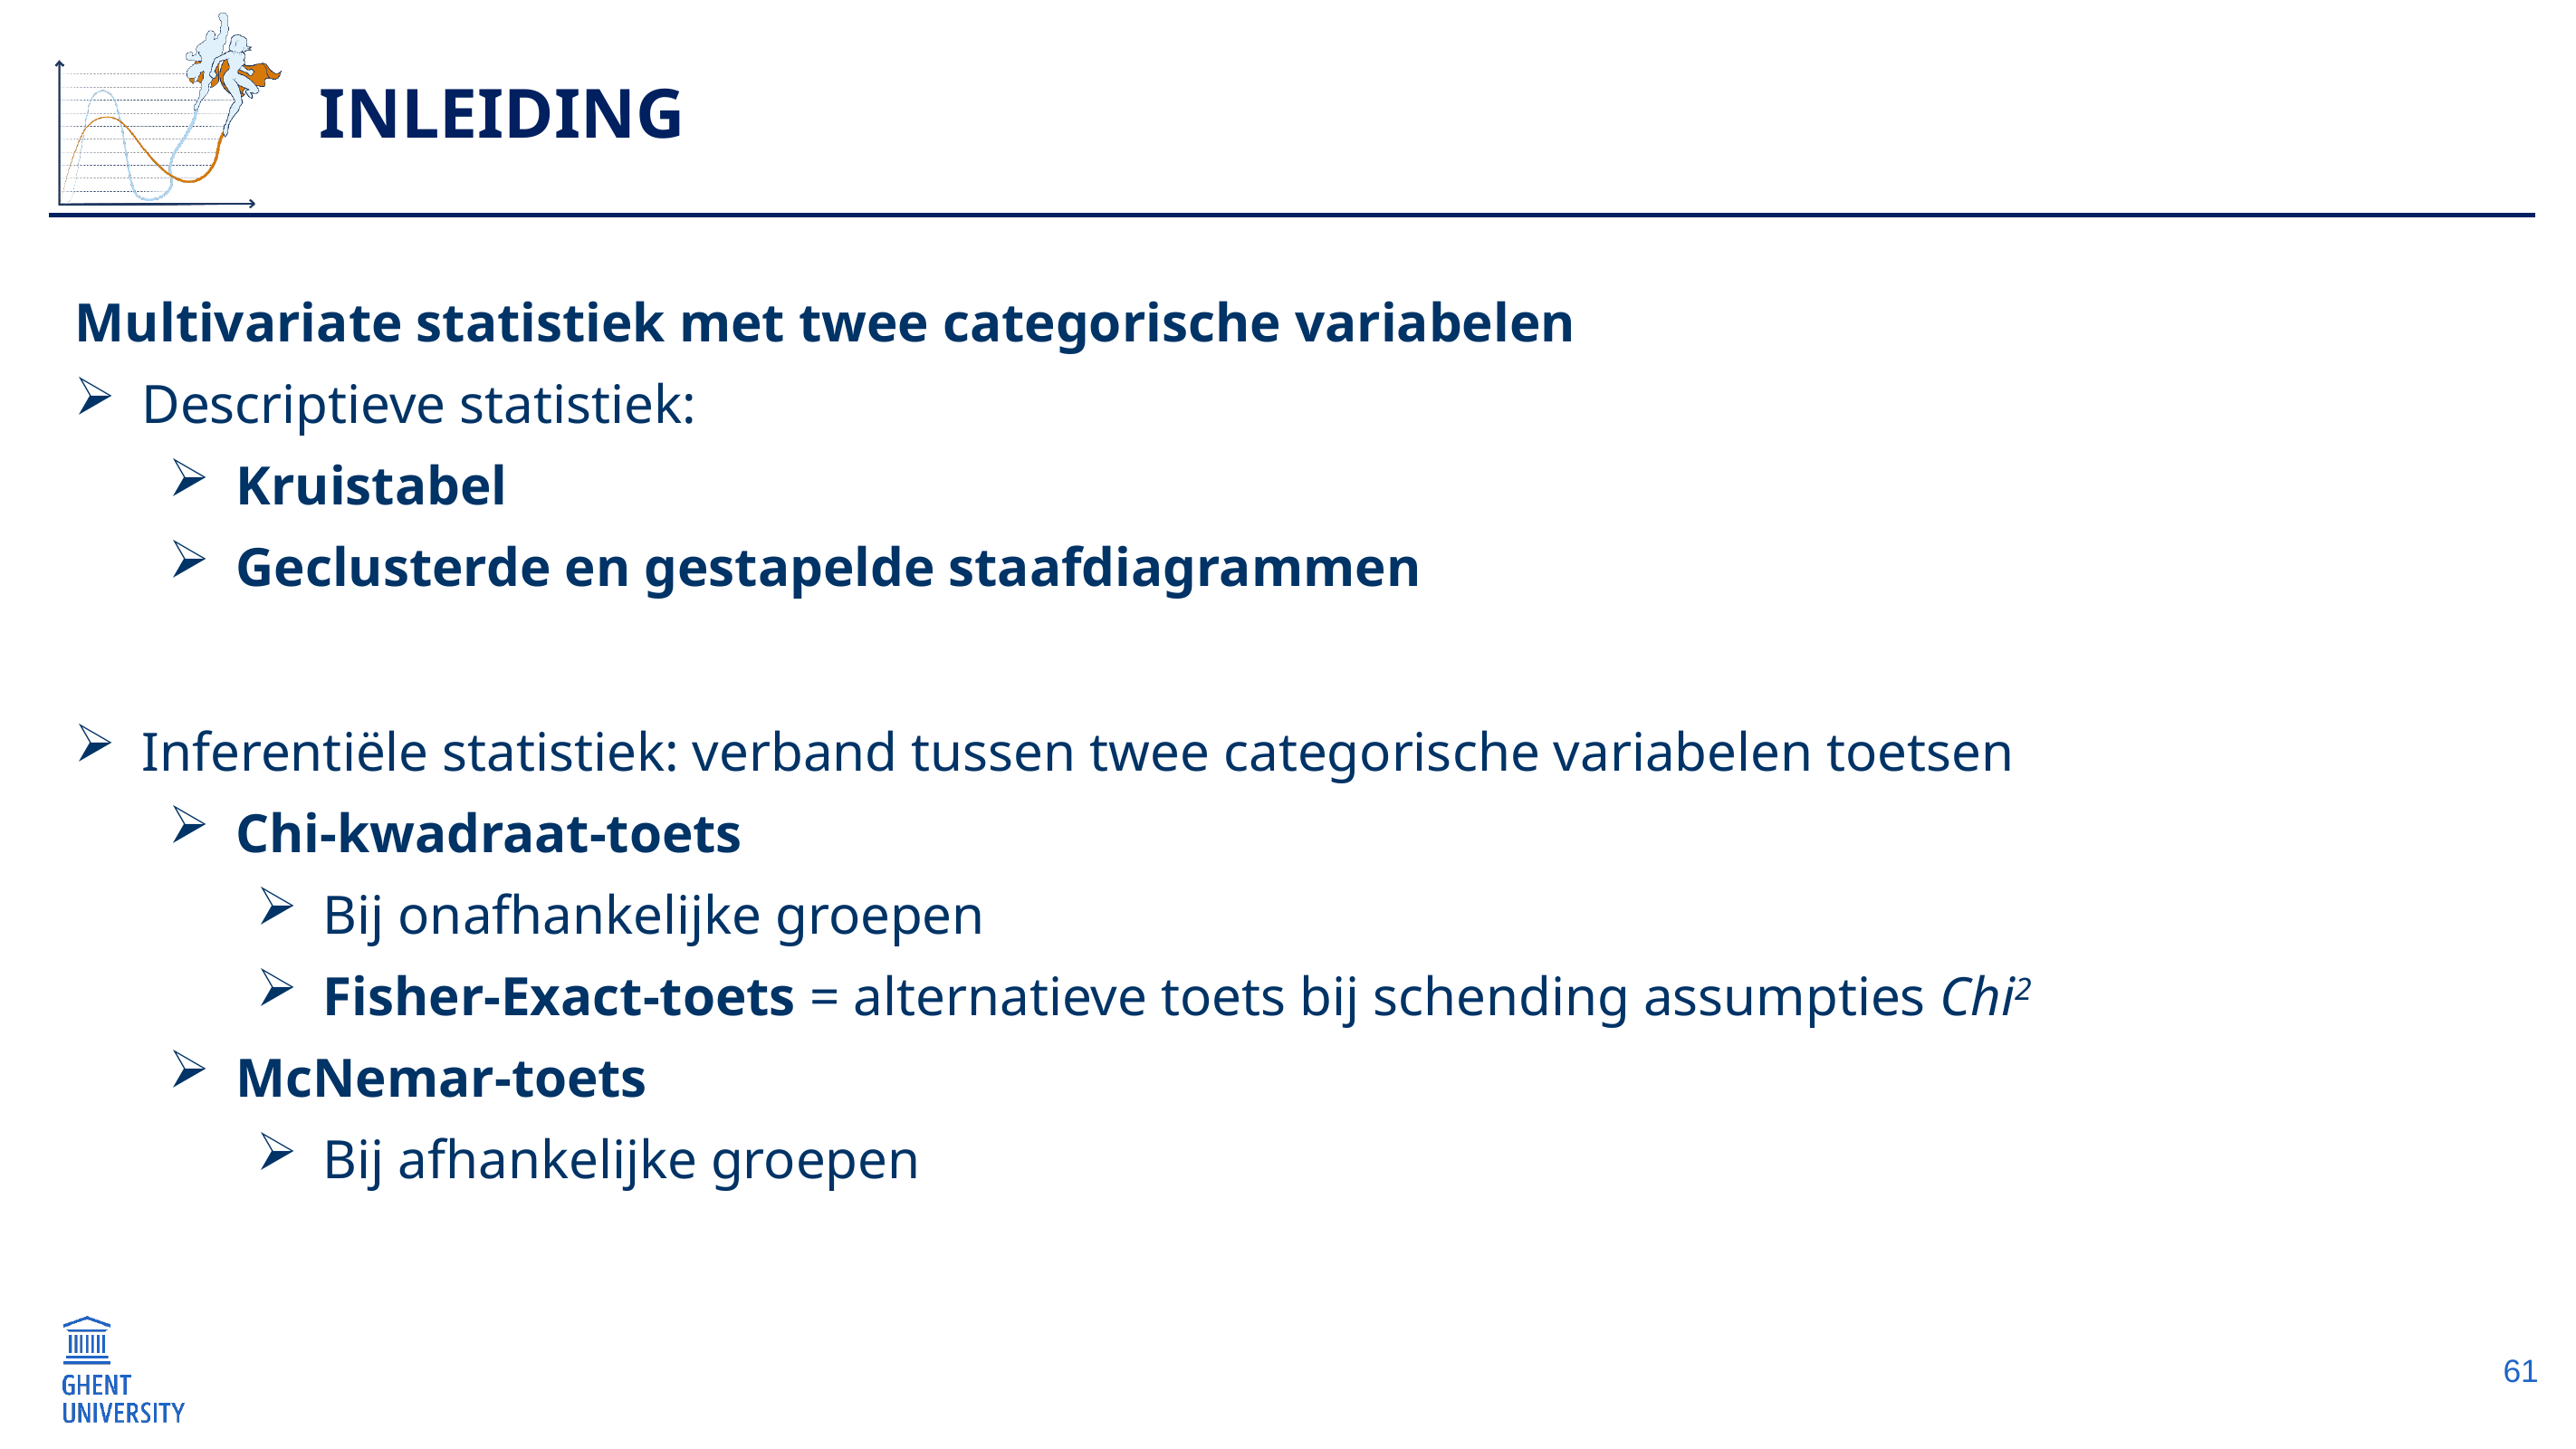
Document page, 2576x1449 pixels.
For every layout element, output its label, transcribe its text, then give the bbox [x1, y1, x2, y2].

list Multivariate statistiek met twee categorische variabelen Descriptieve statistiek: Kruistabel Geclusterde en gestapelde staafdiagrammen Inferentiële statistiek: verband tussen twee categorische variabelen toetsen Chi-kwadraat-toets Bij onafhankelijke groepen Fisher-Exact-toets = alternatieve toets bij schending assumpties Chi2 McNemar-toets Bij afhankelijke groepen [48, 269, 2553, 1290]
picture [5, 0, 306, 318]
picture [62, 1290, 411, 1449]
title Inleiding [305, 18, 2527, 159]
slide_number 61 [2415, 1330, 2553, 1408]
